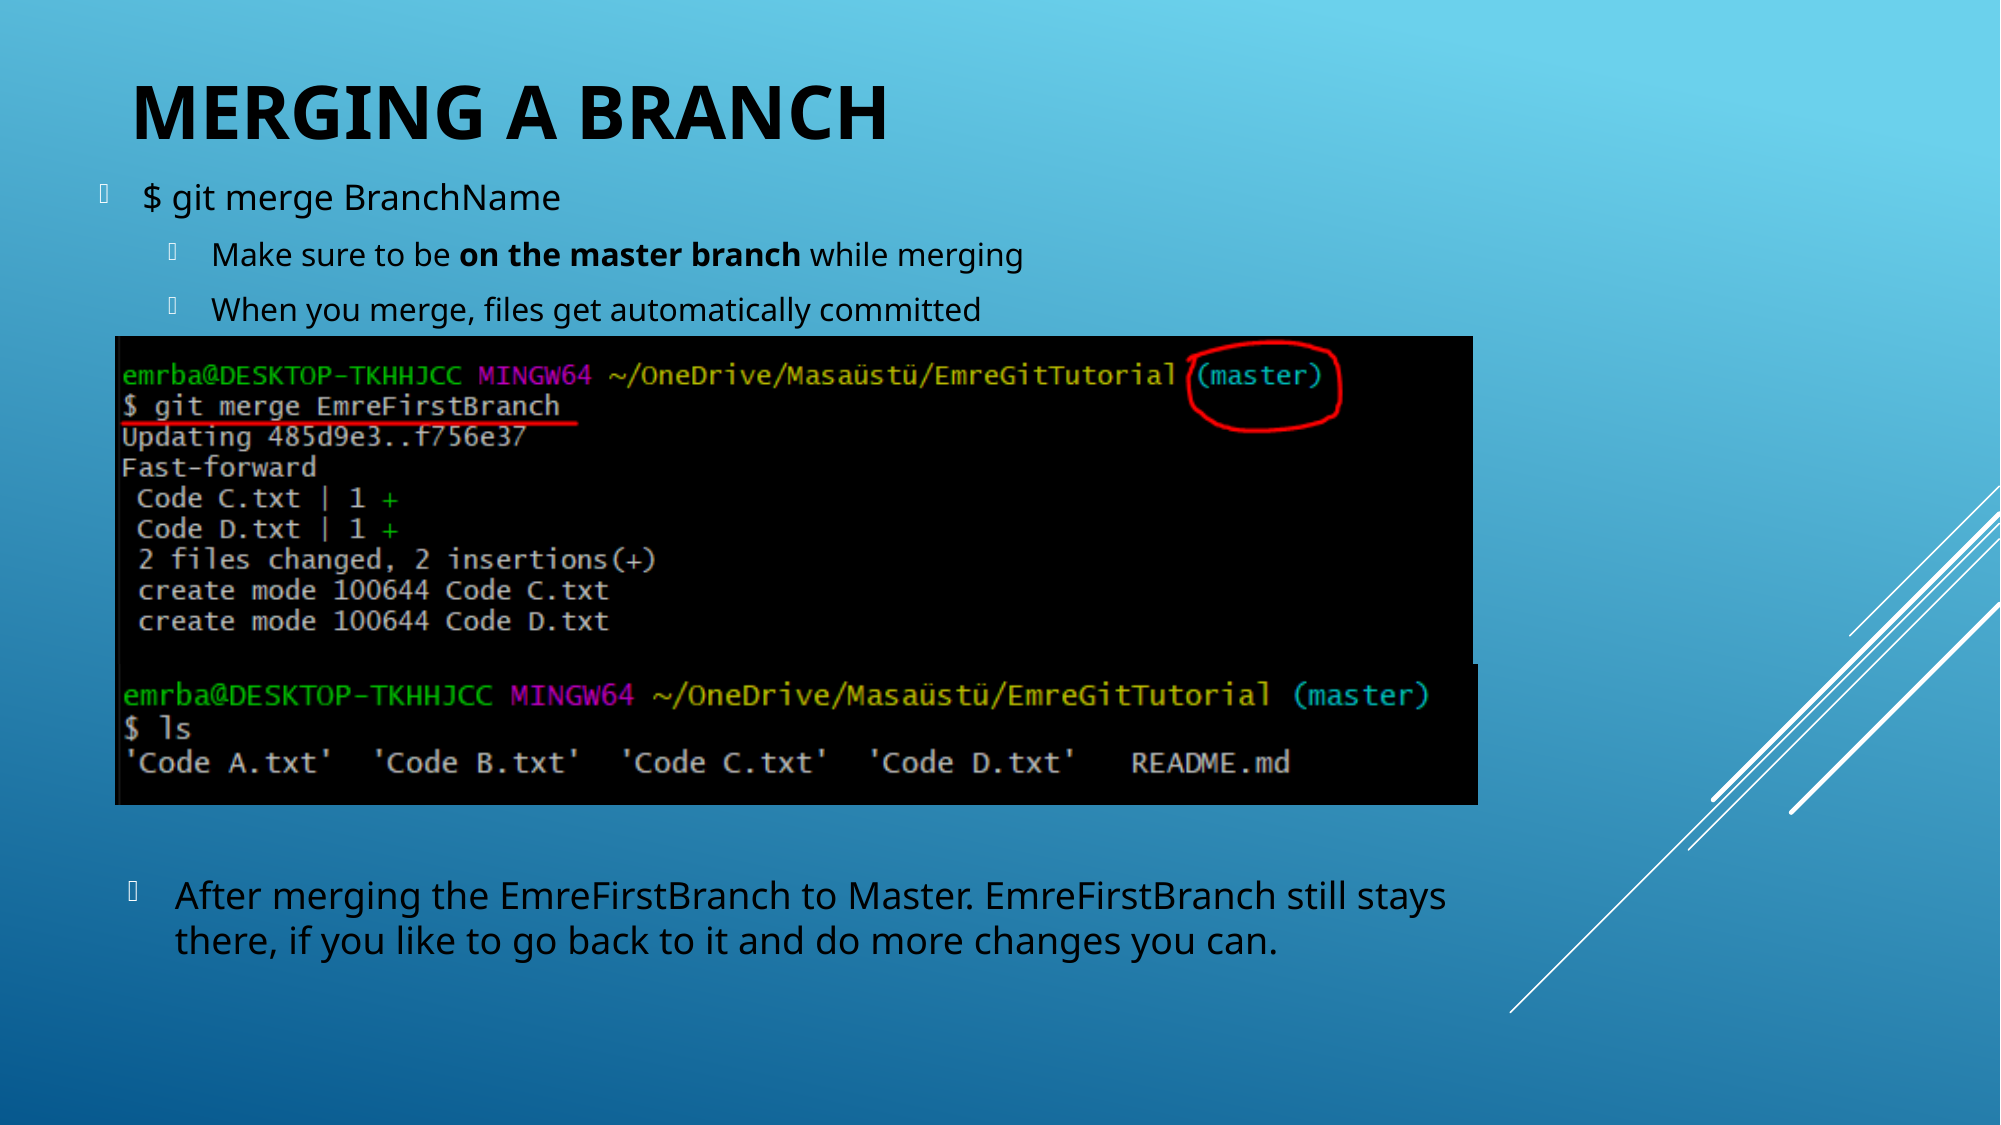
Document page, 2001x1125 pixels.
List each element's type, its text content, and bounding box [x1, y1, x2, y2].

title Merging a branch [115, 57, 1516, 163]
picture [114, 336, 1478, 805]
list $ git merge BranchName Make sure to be on the master branch while merging When you merge, files get automatically committed [84, 166, 1516, 337]
text_box After merging the EmreFirstBranch to Master. EmreFirstBranch still stays there, if you like to go back to it and do more changes you can. [37, 840, 1534, 994]
